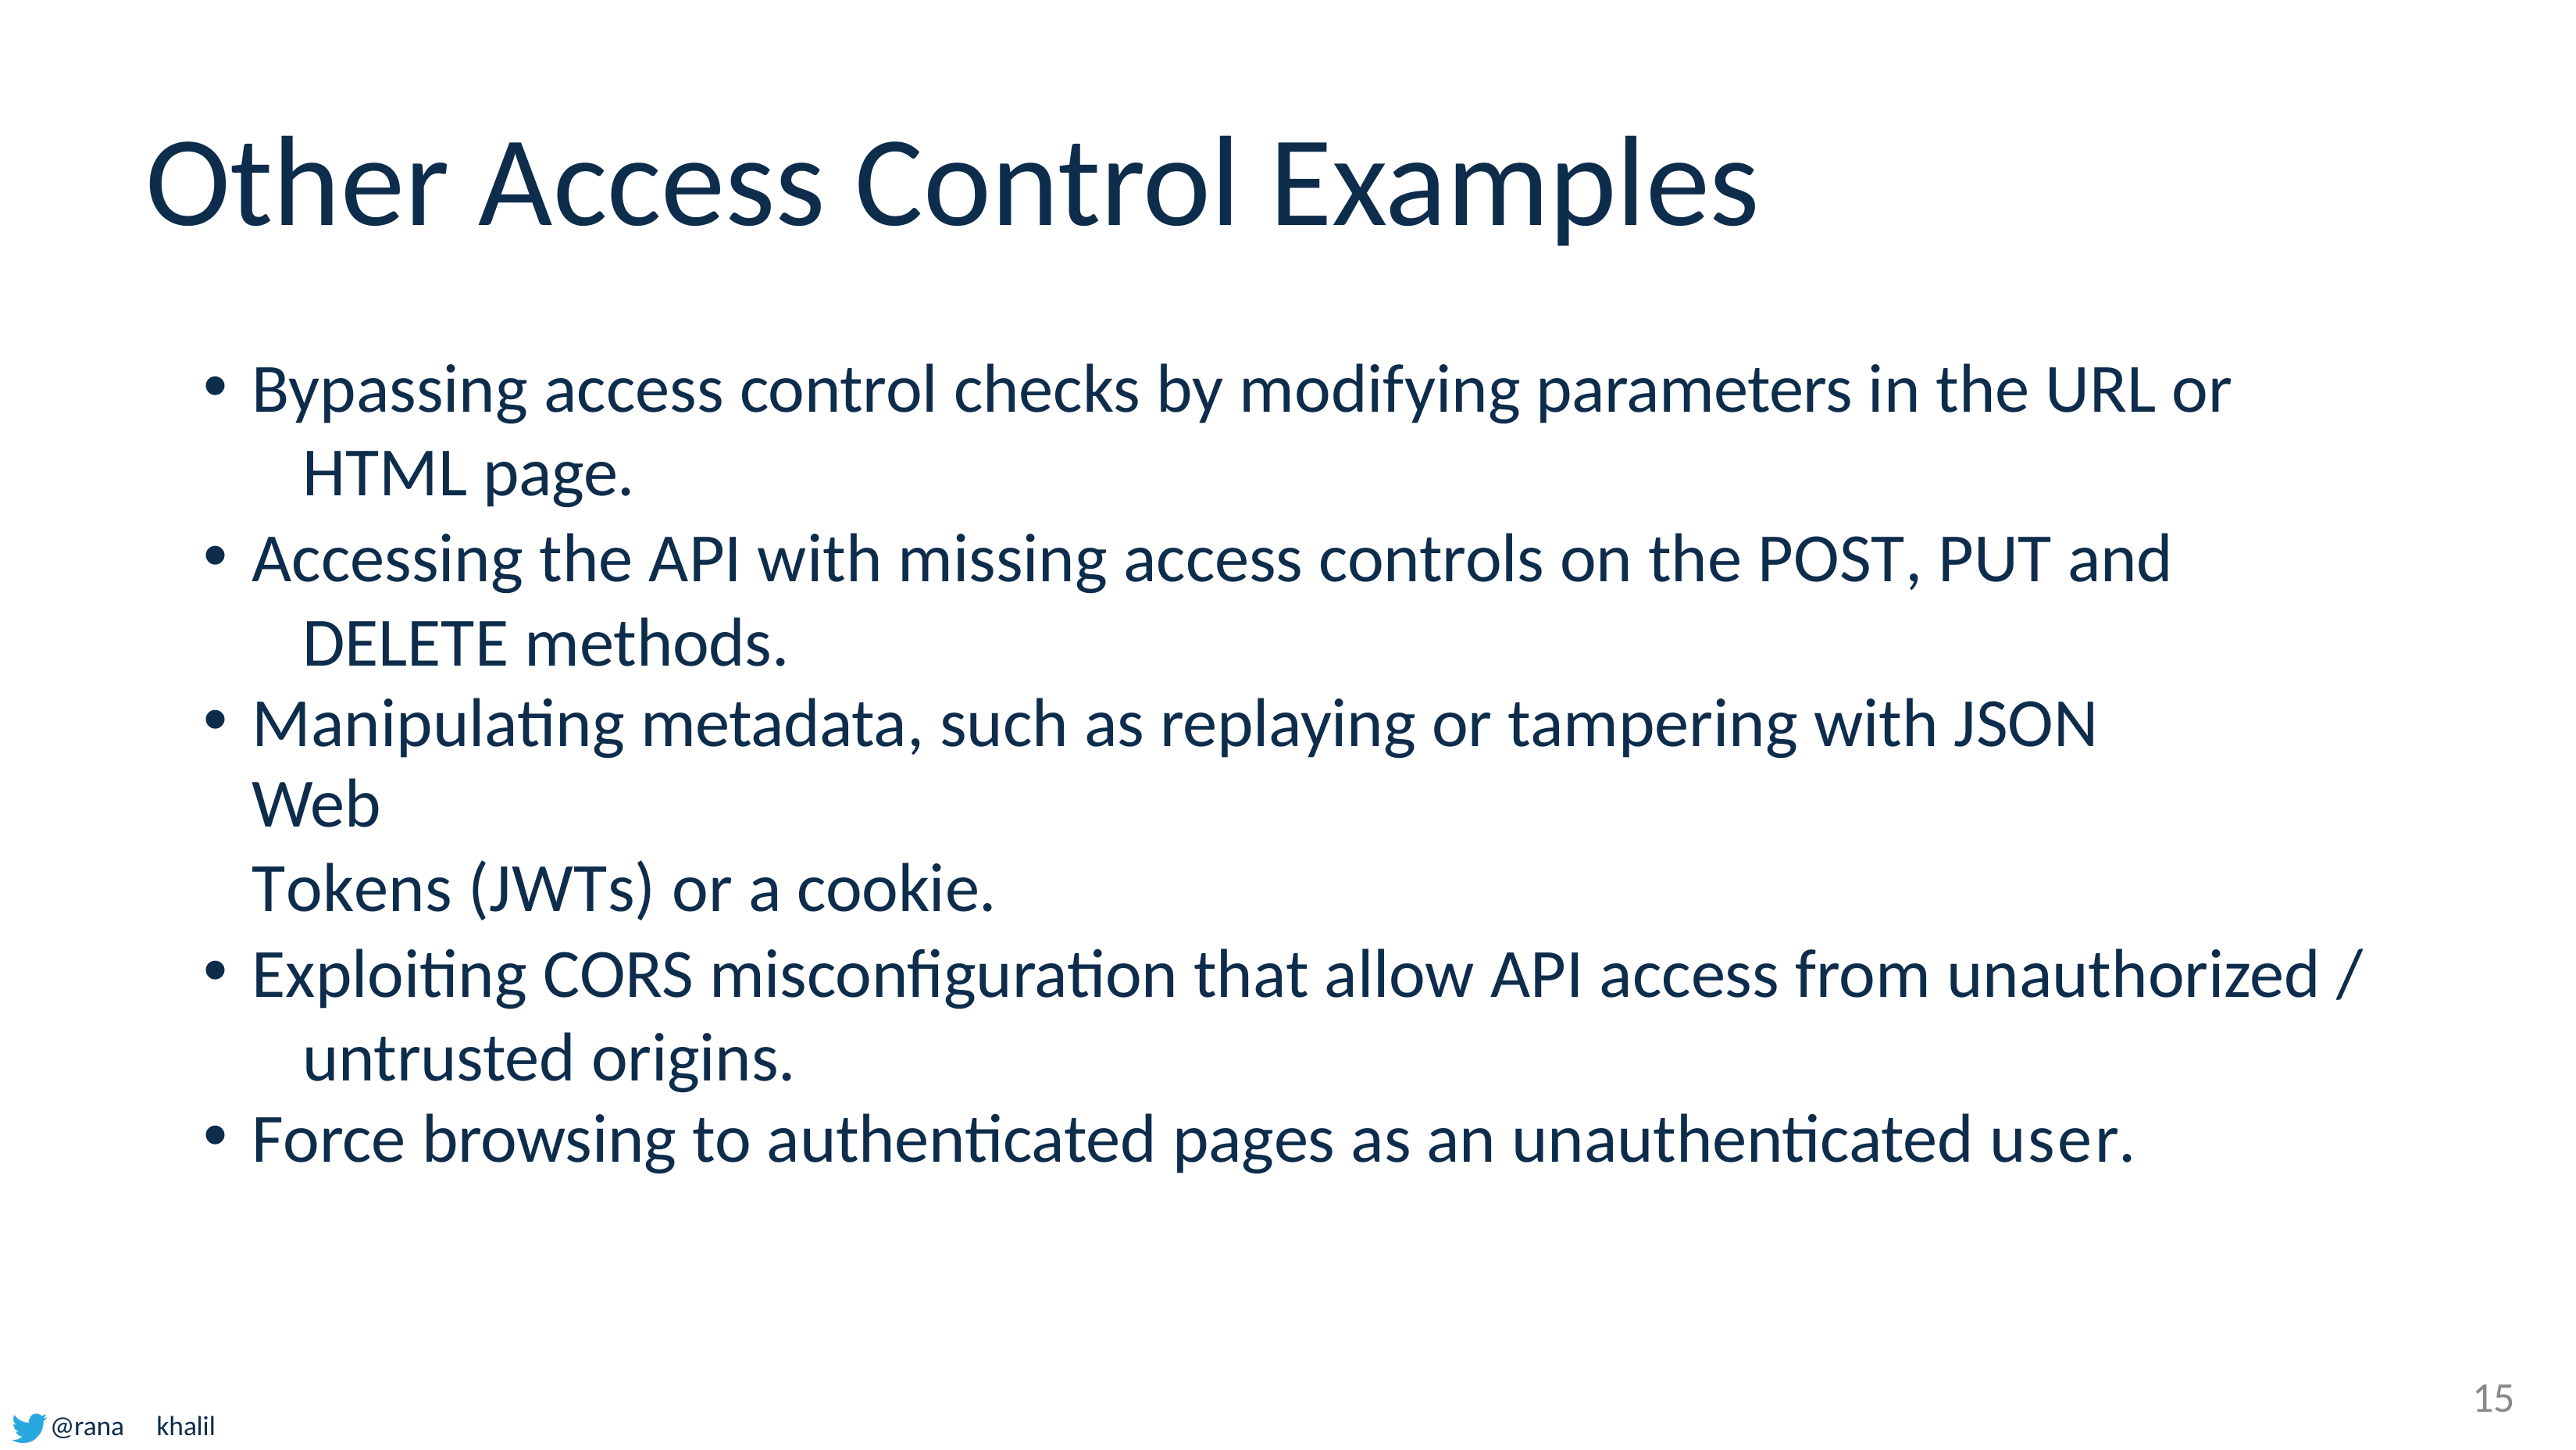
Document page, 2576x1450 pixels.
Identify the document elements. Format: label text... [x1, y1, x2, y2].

text_box 15 [2471, 1367, 2518, 1421]
picture [9, 1407, 50, 1449]
text_box Bypassing access control checks by modifying parameters in the URL or HTML page. Accessing the API with missing access controls on the POST, PUT and DELETE methods. Manipulating metadata, such as replaying or tampering with JSON Web Tokens (JWTs) or a cookie. Exploiting CORS misconfiguration that allow API access from unauthorized / untrusted origins. Force browsing to authenticated pages as an unauthenticated user. [202, 341, 2379, 1177]
title Other Access Control Examples [144, 95, 2264, 340]
text_box @rana khalil [48, 1405, 219, 1441]
